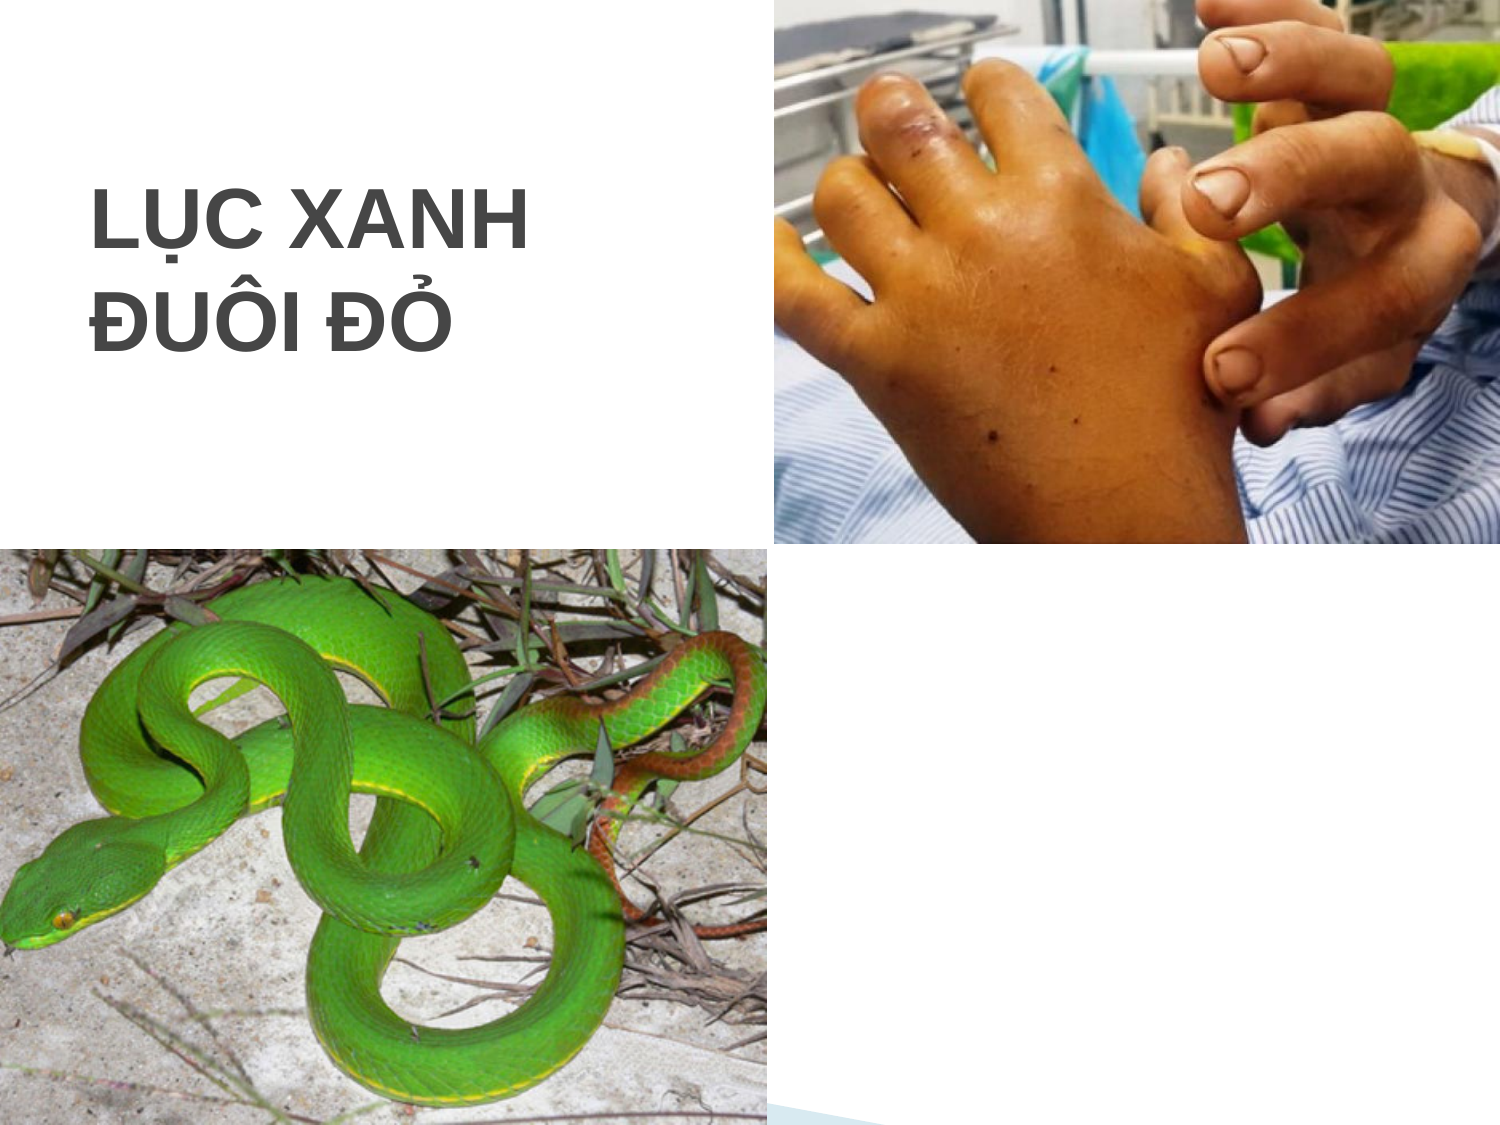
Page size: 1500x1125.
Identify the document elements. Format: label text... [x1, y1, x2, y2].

title LỤC XANH ĐUÔI ĐỎ [75, 119, 663, 413]
picture [774, 0, 1500, 544]
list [0, 549, 767, 1125]
